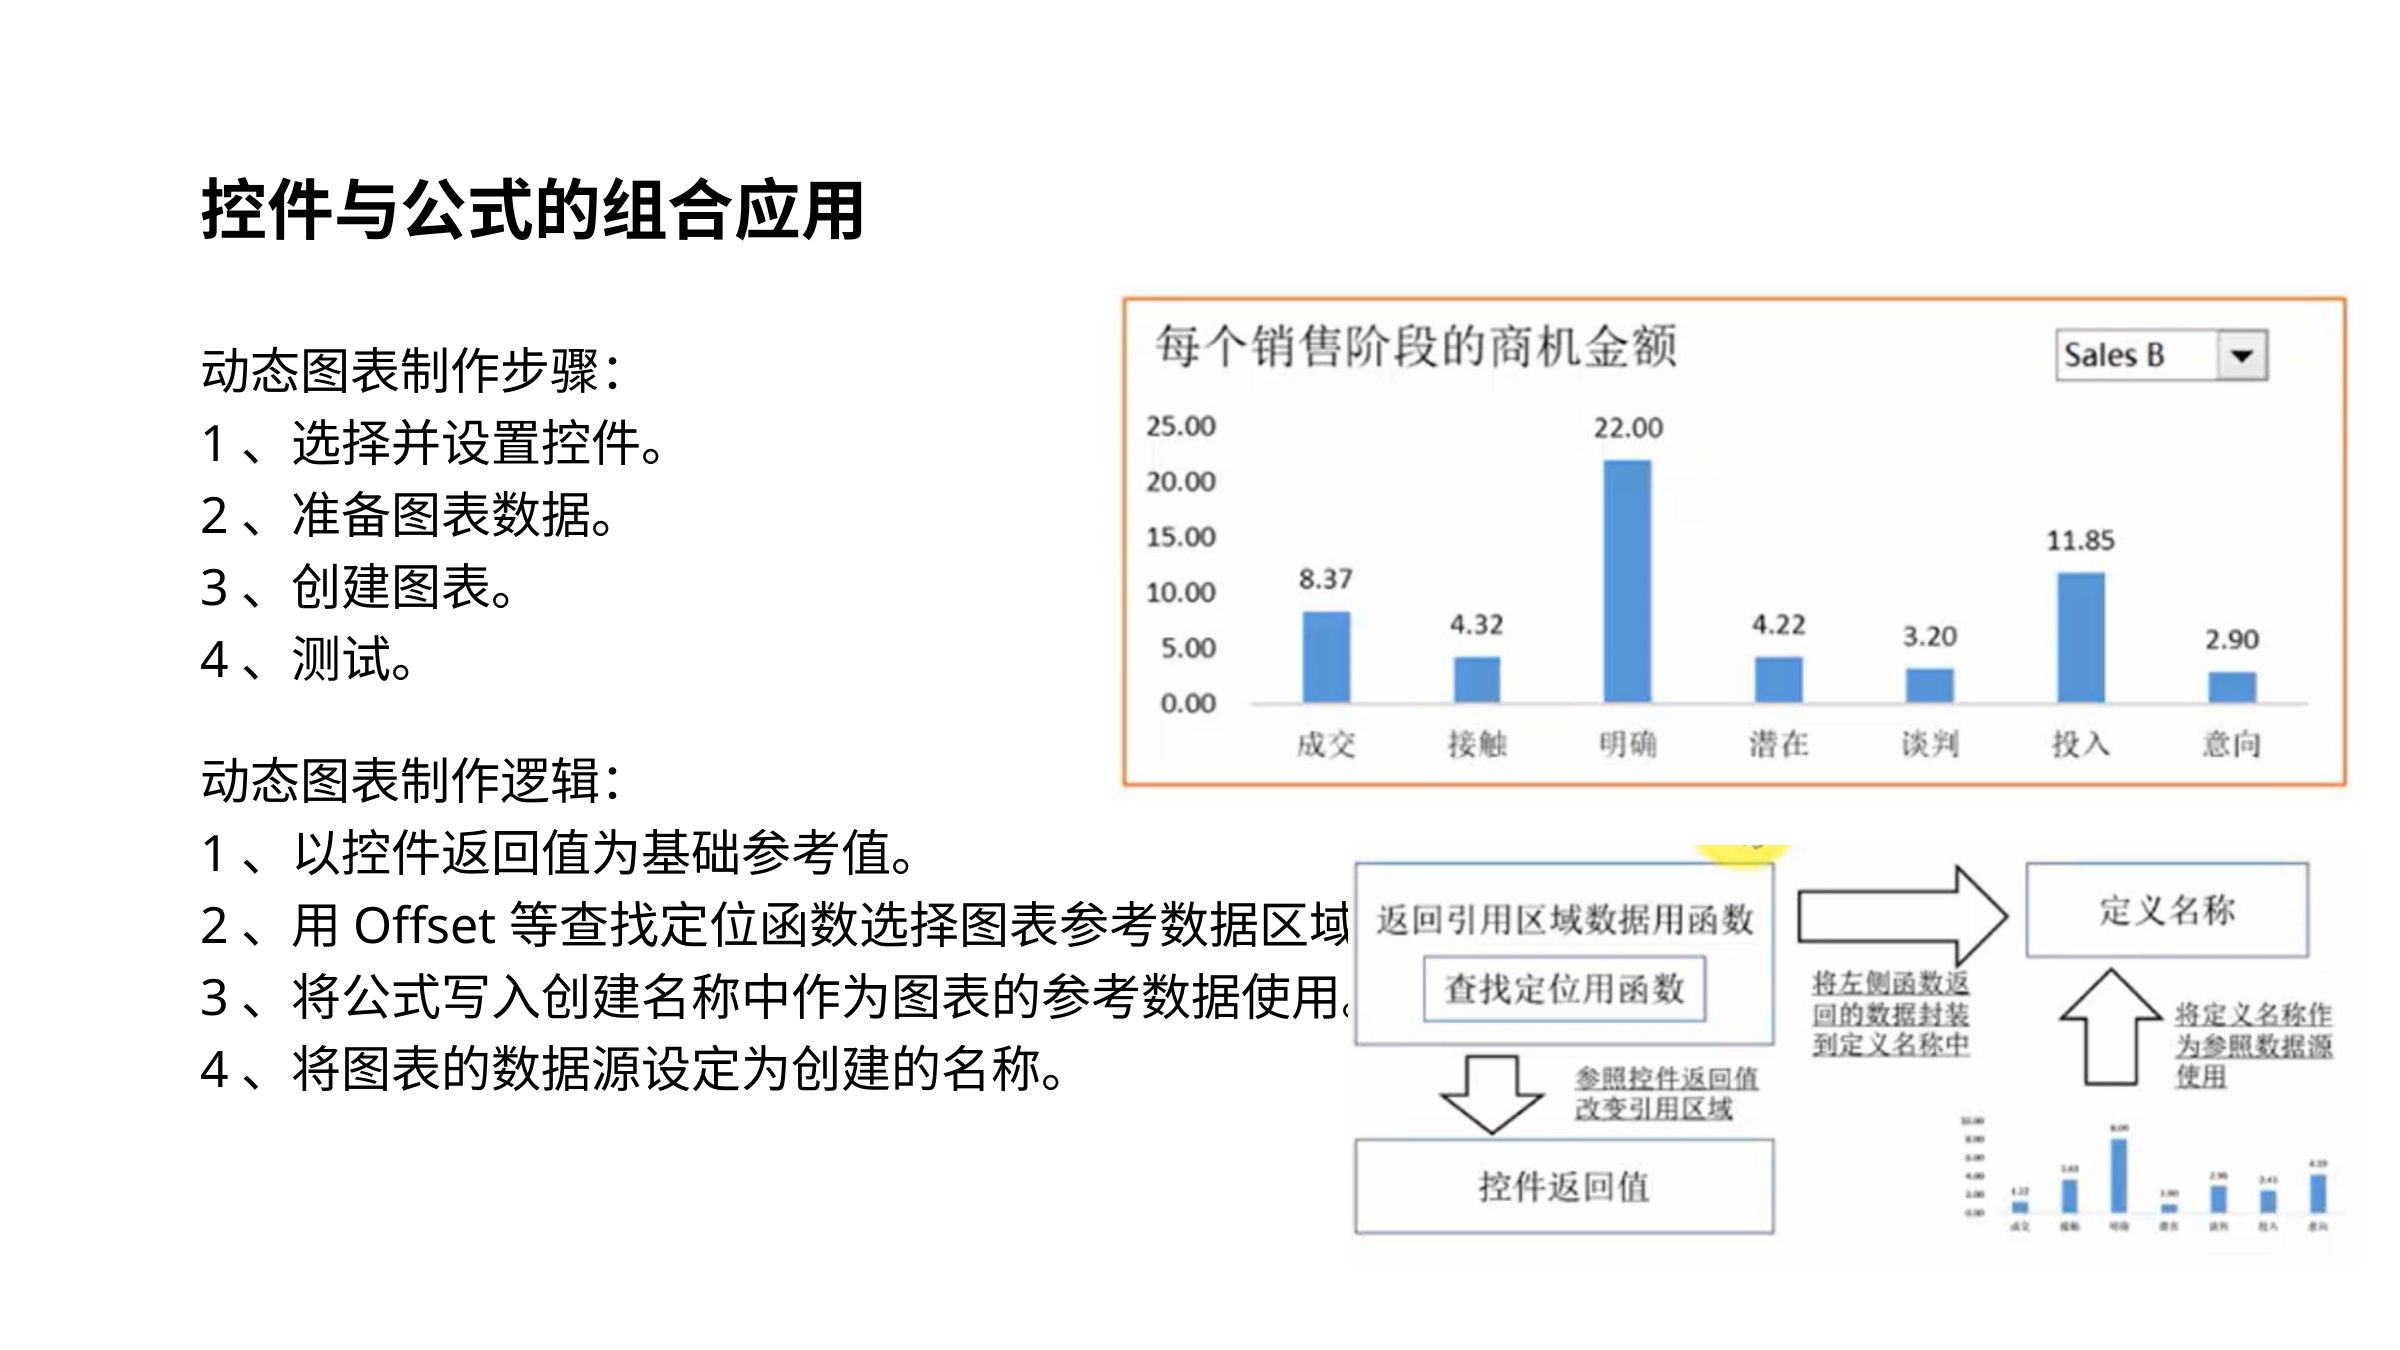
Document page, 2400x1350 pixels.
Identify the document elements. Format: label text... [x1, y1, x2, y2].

text_box 动态图表制作逻辑： 1、以控件返回值为基础参考值。 2、用Offset等查找定位函数选择图表参考数据区域。 3、将公式写入创建名称中作为图表的参考数据使用。 4、将图表的数据源设定为创建的名称。 [186, 729, 1770, 1105]
text_box 控件与公式的组合应用 [186, 160, 1210, 256]
picture [1348, 845, 2362, 1266]
text_box 动态图表制作步骤： 1、选择并设置控件。 2、准备图表数据。 3、创建图表。 4、测试。 [186, 320, 1105, 696]
picture [1110, 281, 2362, 803]
